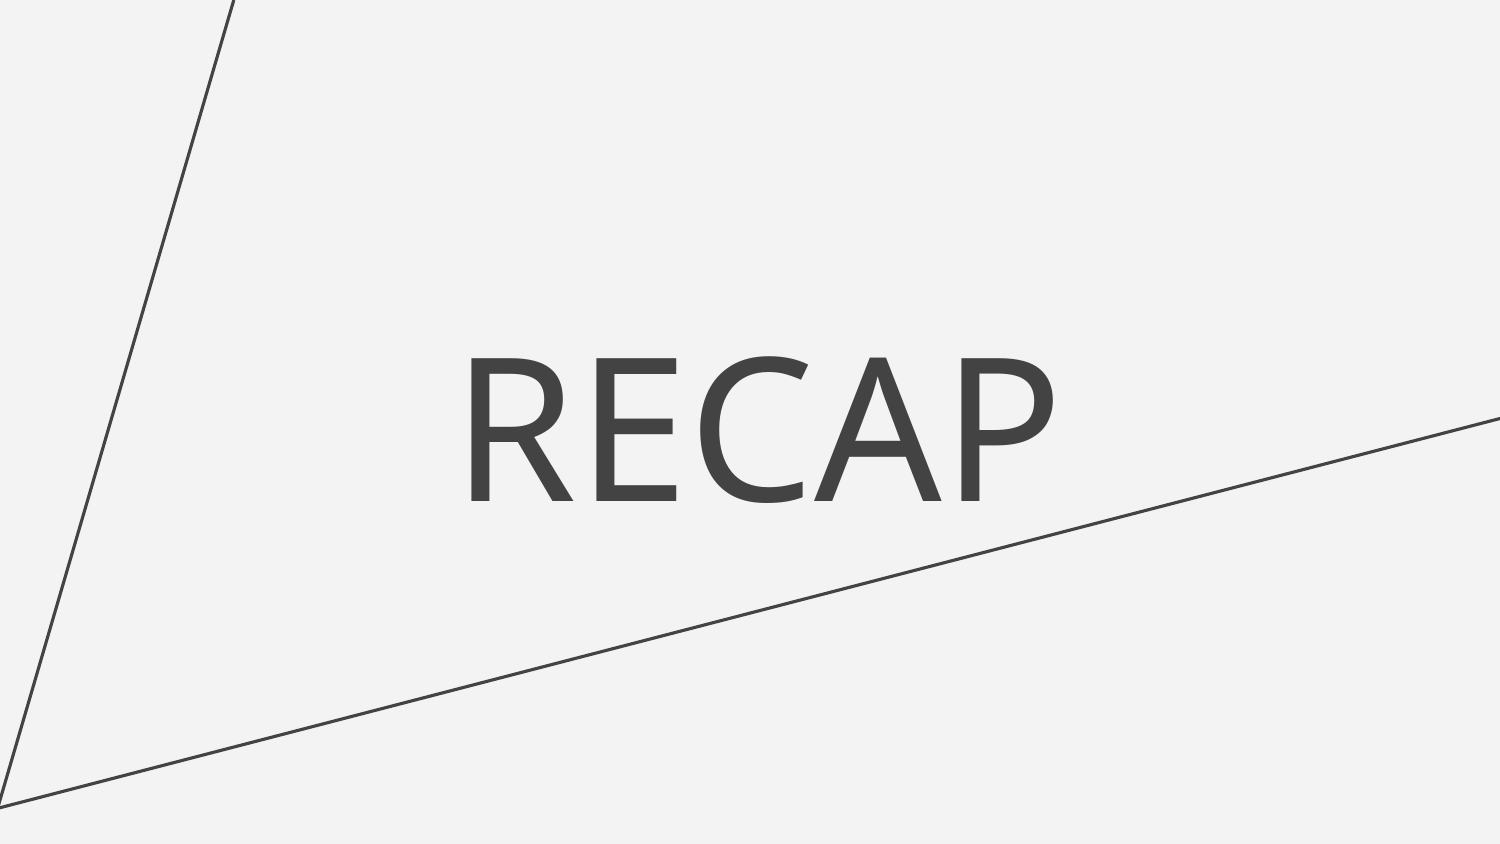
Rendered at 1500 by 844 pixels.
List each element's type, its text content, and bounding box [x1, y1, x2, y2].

title RECAP [222, 302, 1295, 541]
